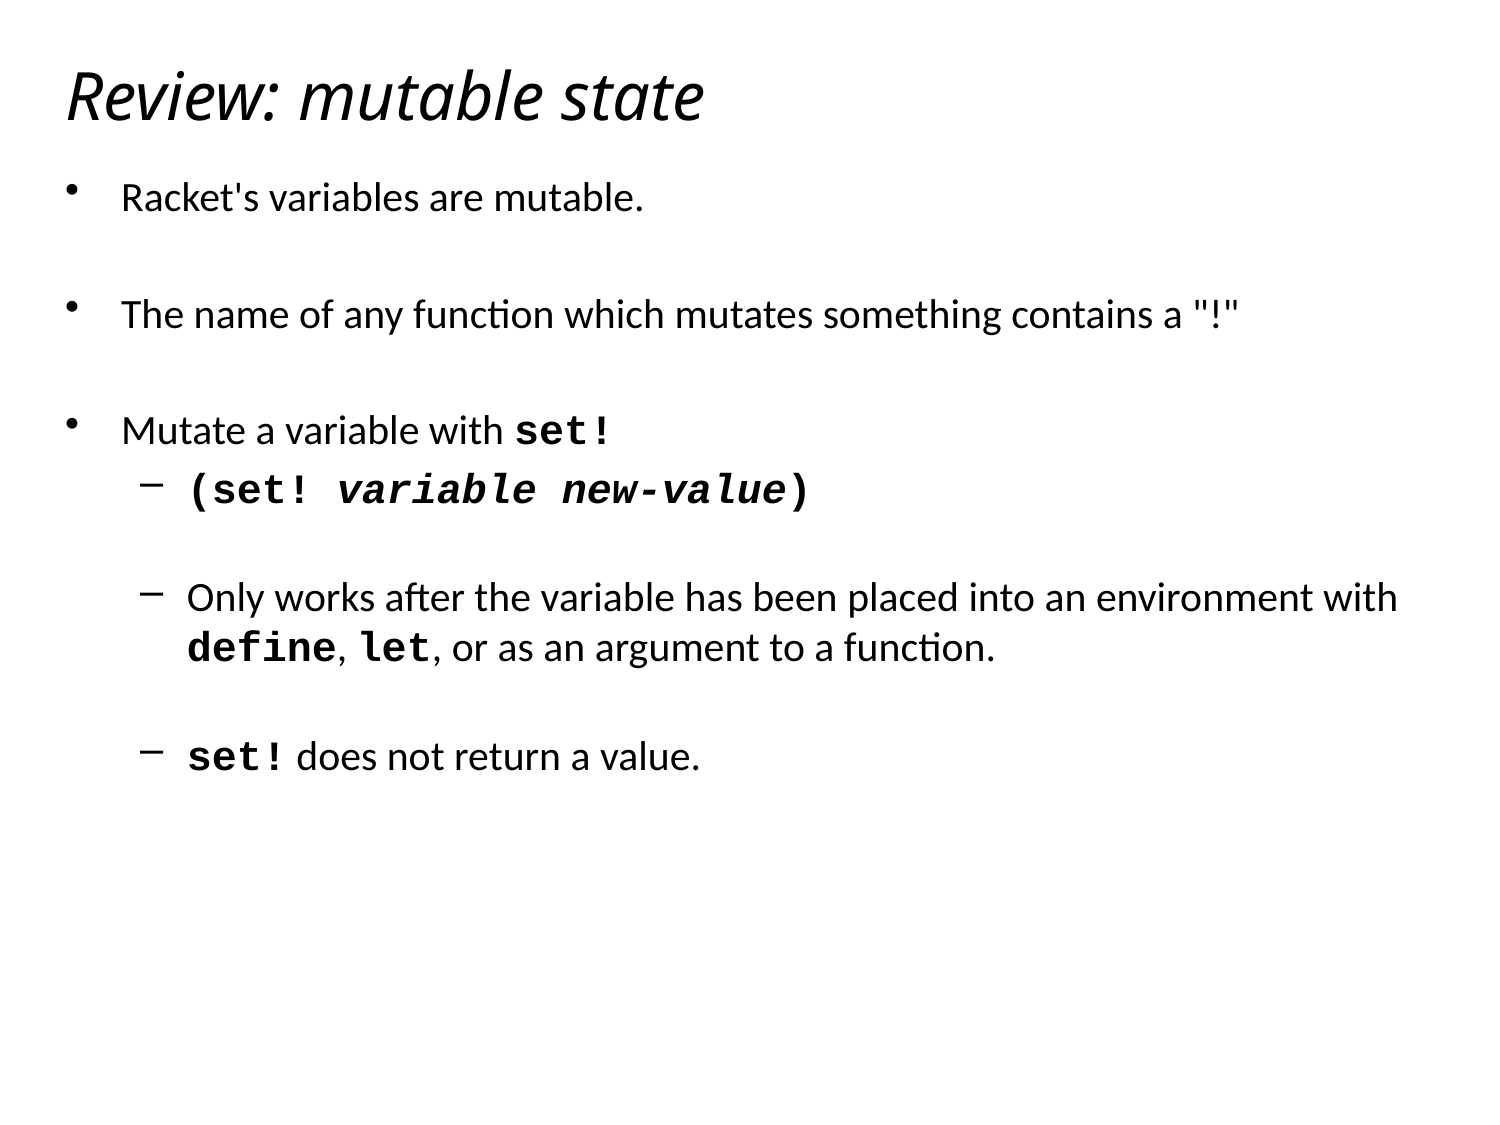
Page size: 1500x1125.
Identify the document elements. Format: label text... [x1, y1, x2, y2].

list Racket's variables are mutable. The name of any function which mutates something contains a "!" Mutate a variable with set! (set! variable new-value) Only works after the variable has been placed into an environment with define, let, or as an argument to a function. set! does not return a value. [49, 162, 1451, 1001]
title Review: mutable state [49, 49, 1451, 138]
